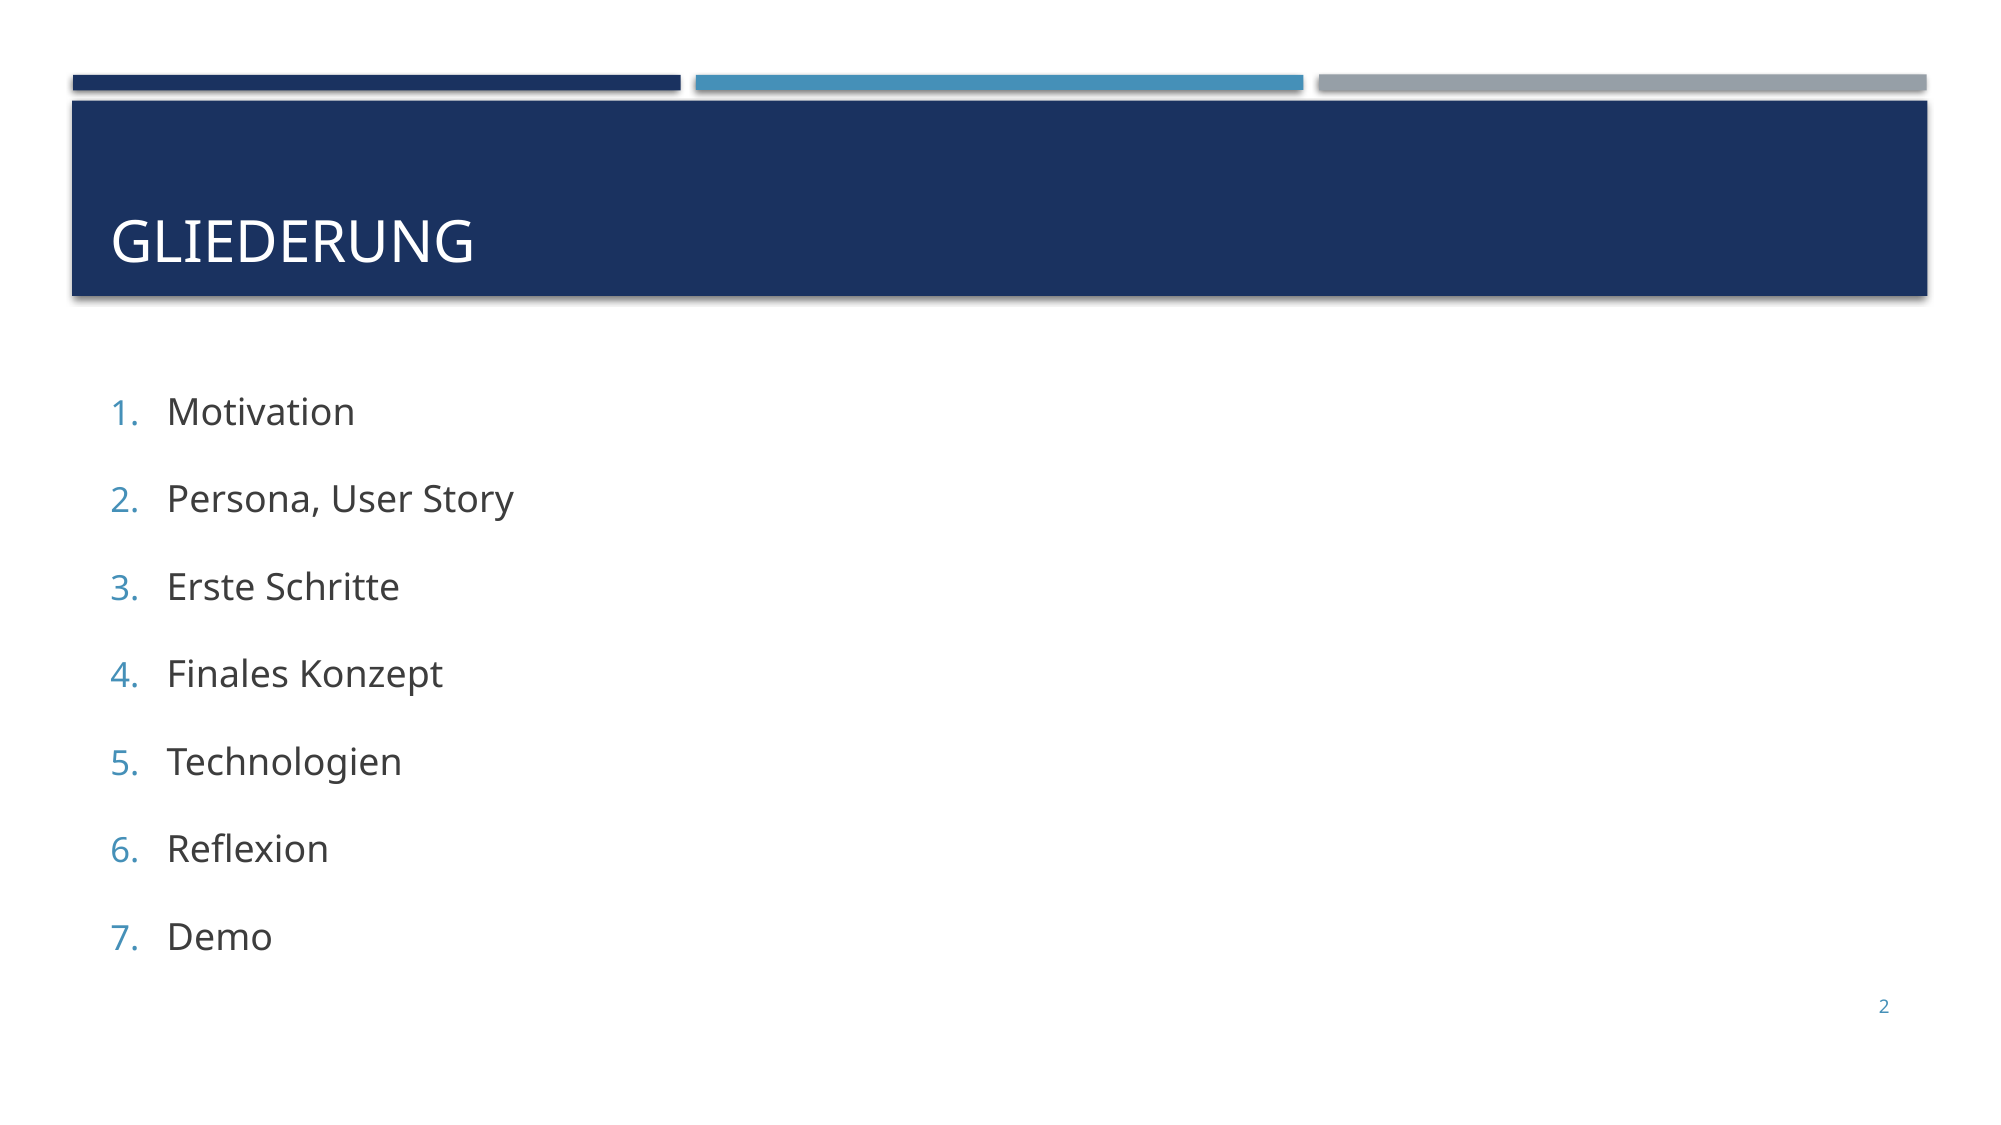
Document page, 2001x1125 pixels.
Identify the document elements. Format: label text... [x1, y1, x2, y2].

title Gliederung [95, 115, 1905, 282]
list Motivation Persona, User Story Erste Schritte Finales Konzept Technologien Reflexion Demo [95, 357, 1905, 1010]
slide_number 2 [1732, 977, 1905, 1037]
